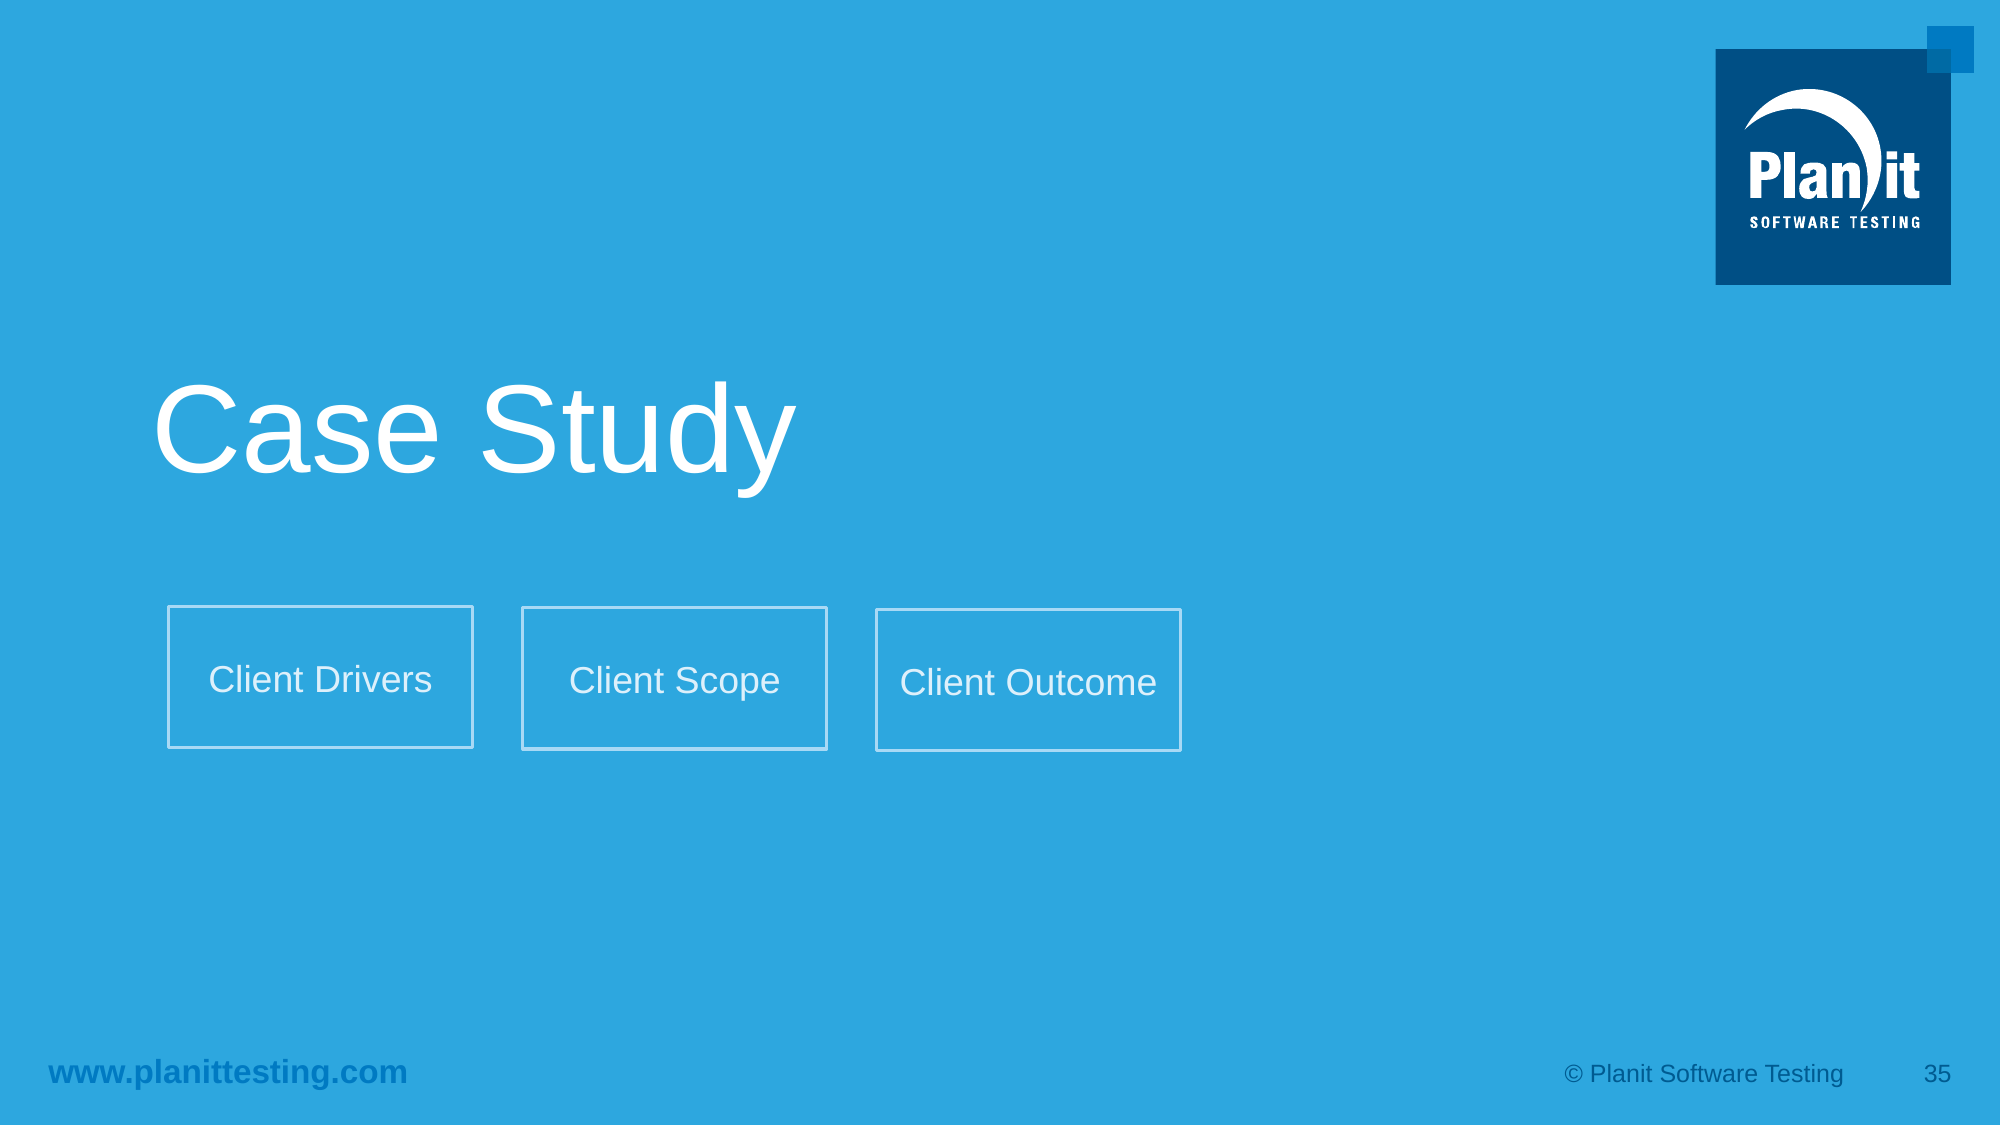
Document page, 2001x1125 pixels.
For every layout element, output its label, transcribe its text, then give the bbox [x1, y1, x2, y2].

text_box Client Scope [522, 607, 827, 750]
text_box Client Outcome [876, 609, 1181, 751]
title Case Study [136, 39, 1862, 508]
footer © Planit Software Testing [1549, 1042, 1893, 1103]
slide_number 35 [1893, 1042, 1967, 1103]
text_box Client Drivers [168, 606, 473, 748]
